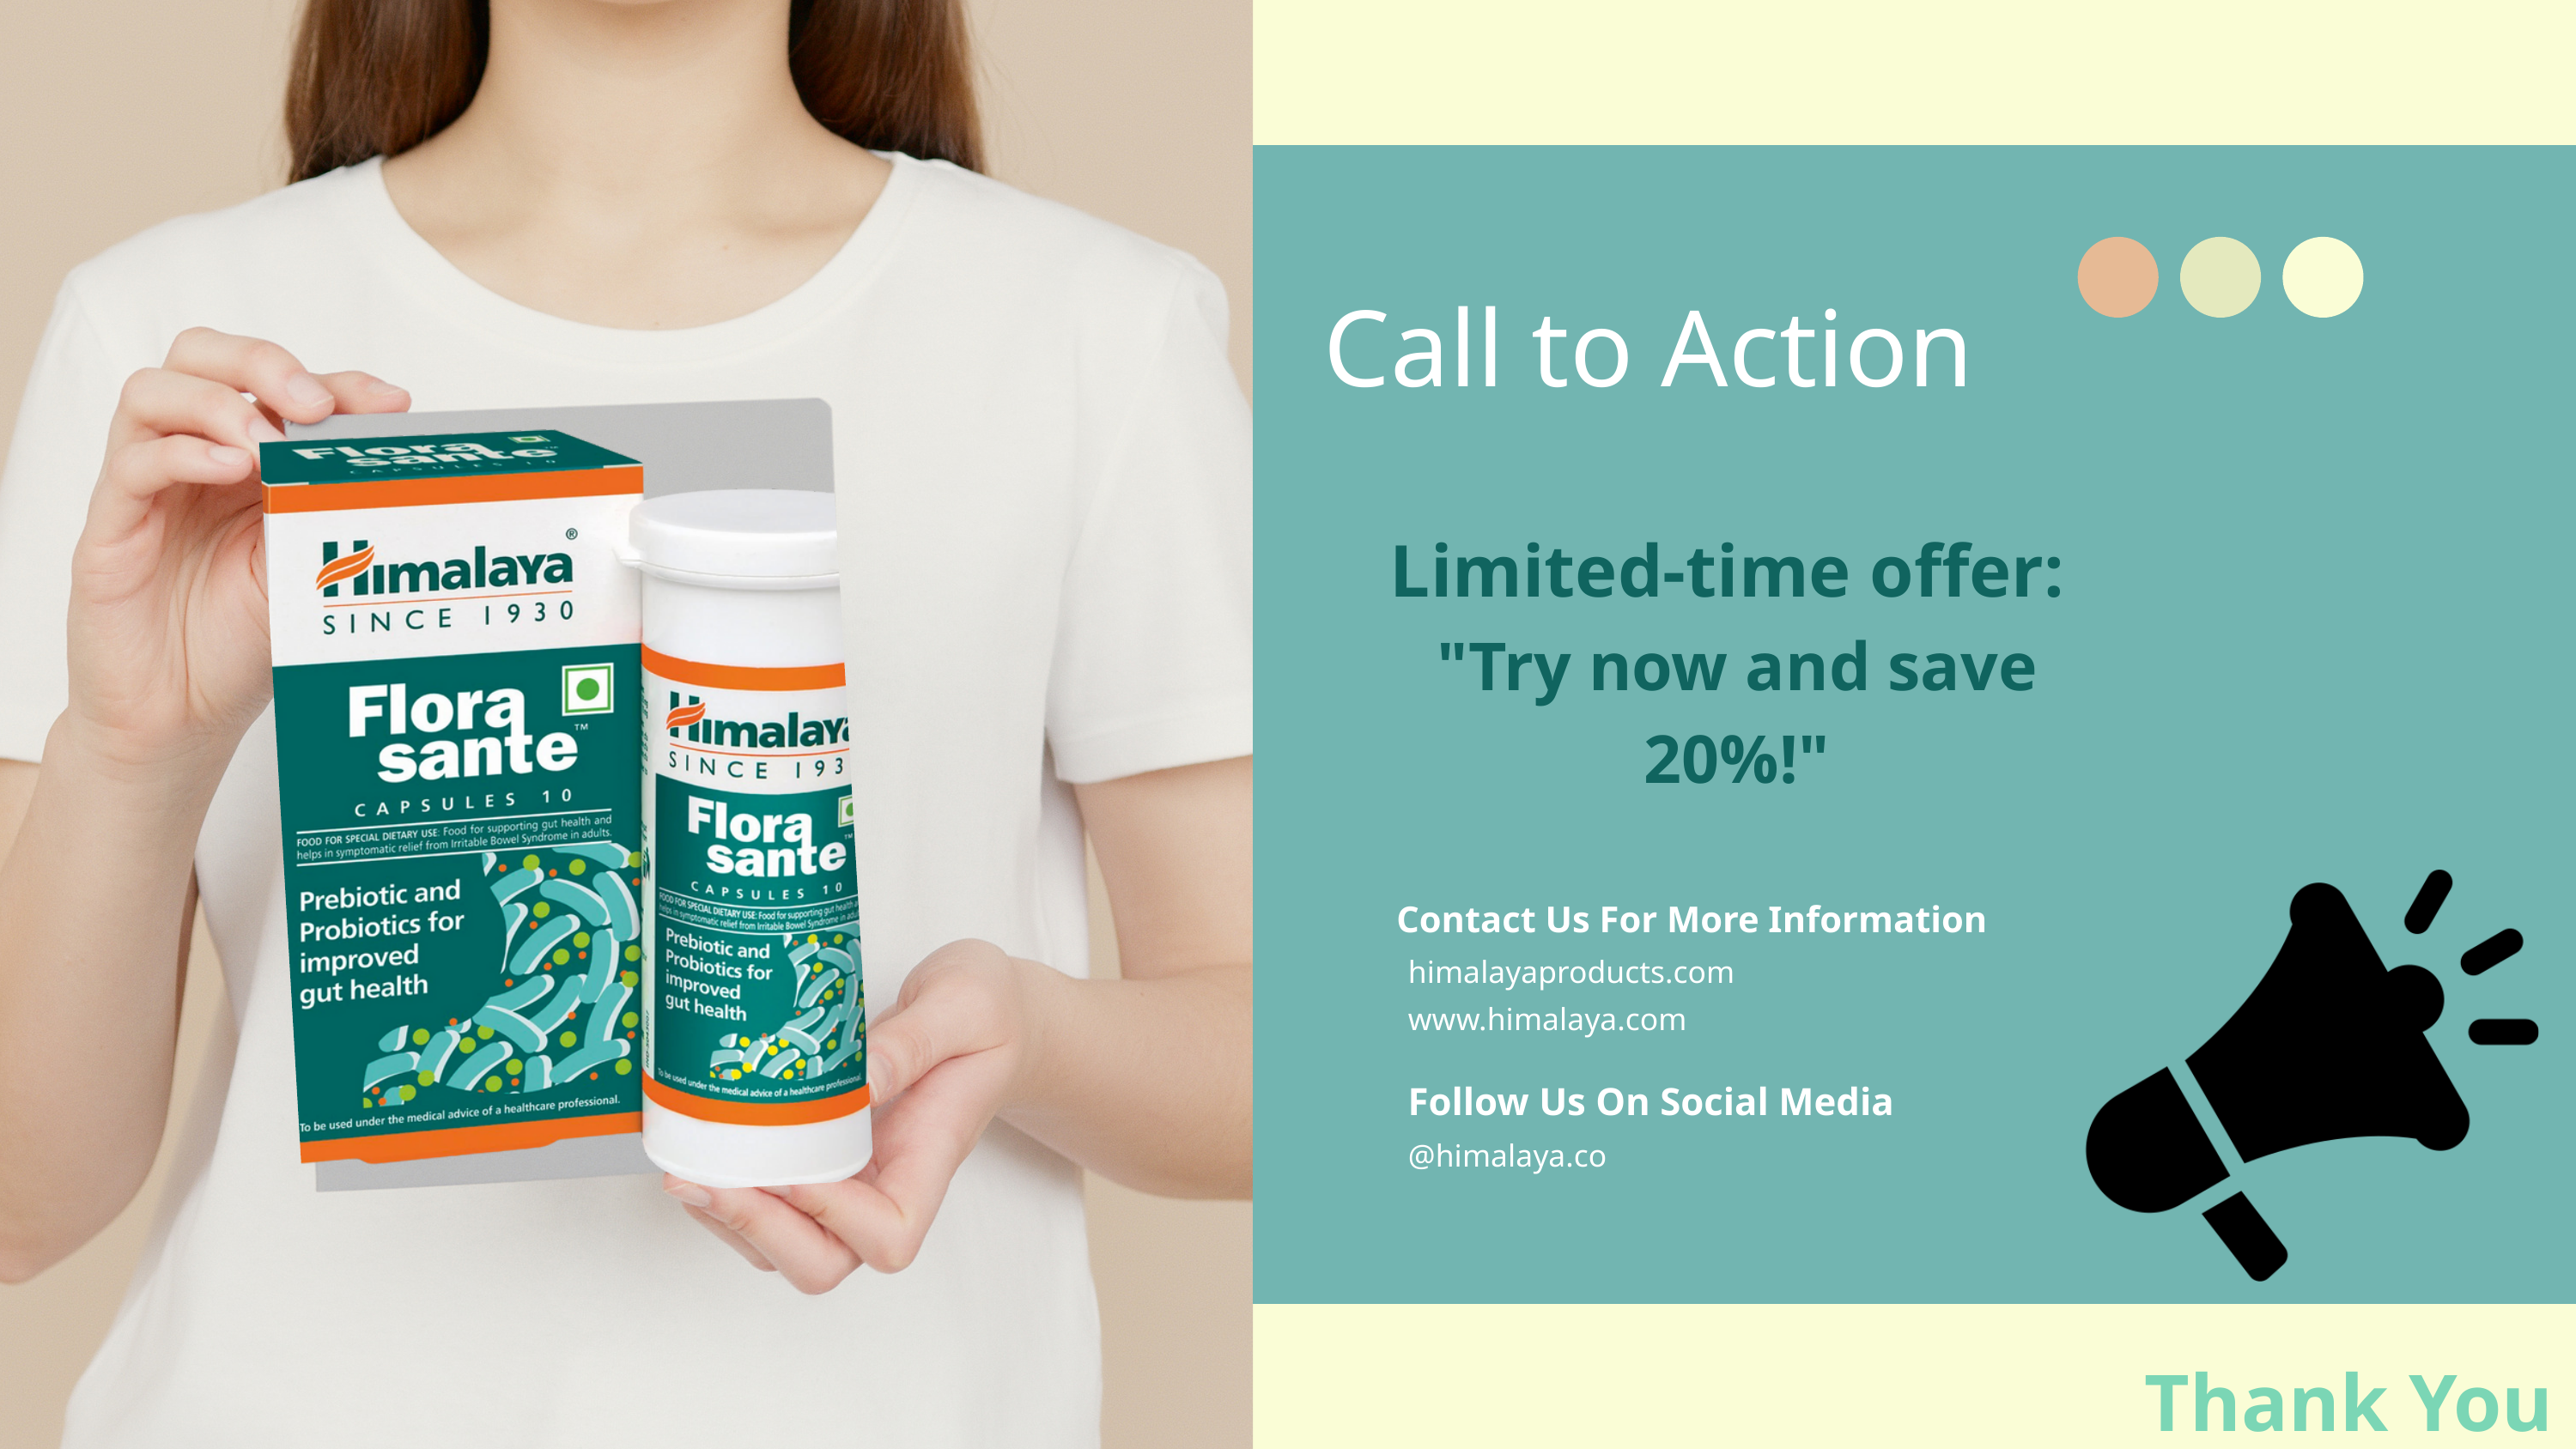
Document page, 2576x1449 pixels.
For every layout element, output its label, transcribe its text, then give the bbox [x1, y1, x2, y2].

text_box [2282, 236, 2364, 318]
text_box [2179, 236, 2262, 318]
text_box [2077, 236, 2160, 318]
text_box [0, 0, 1254, 1449]
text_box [1252, 144, 2576, 1304]
text_box Thank You [2144, 1353, 2576, 1447]
